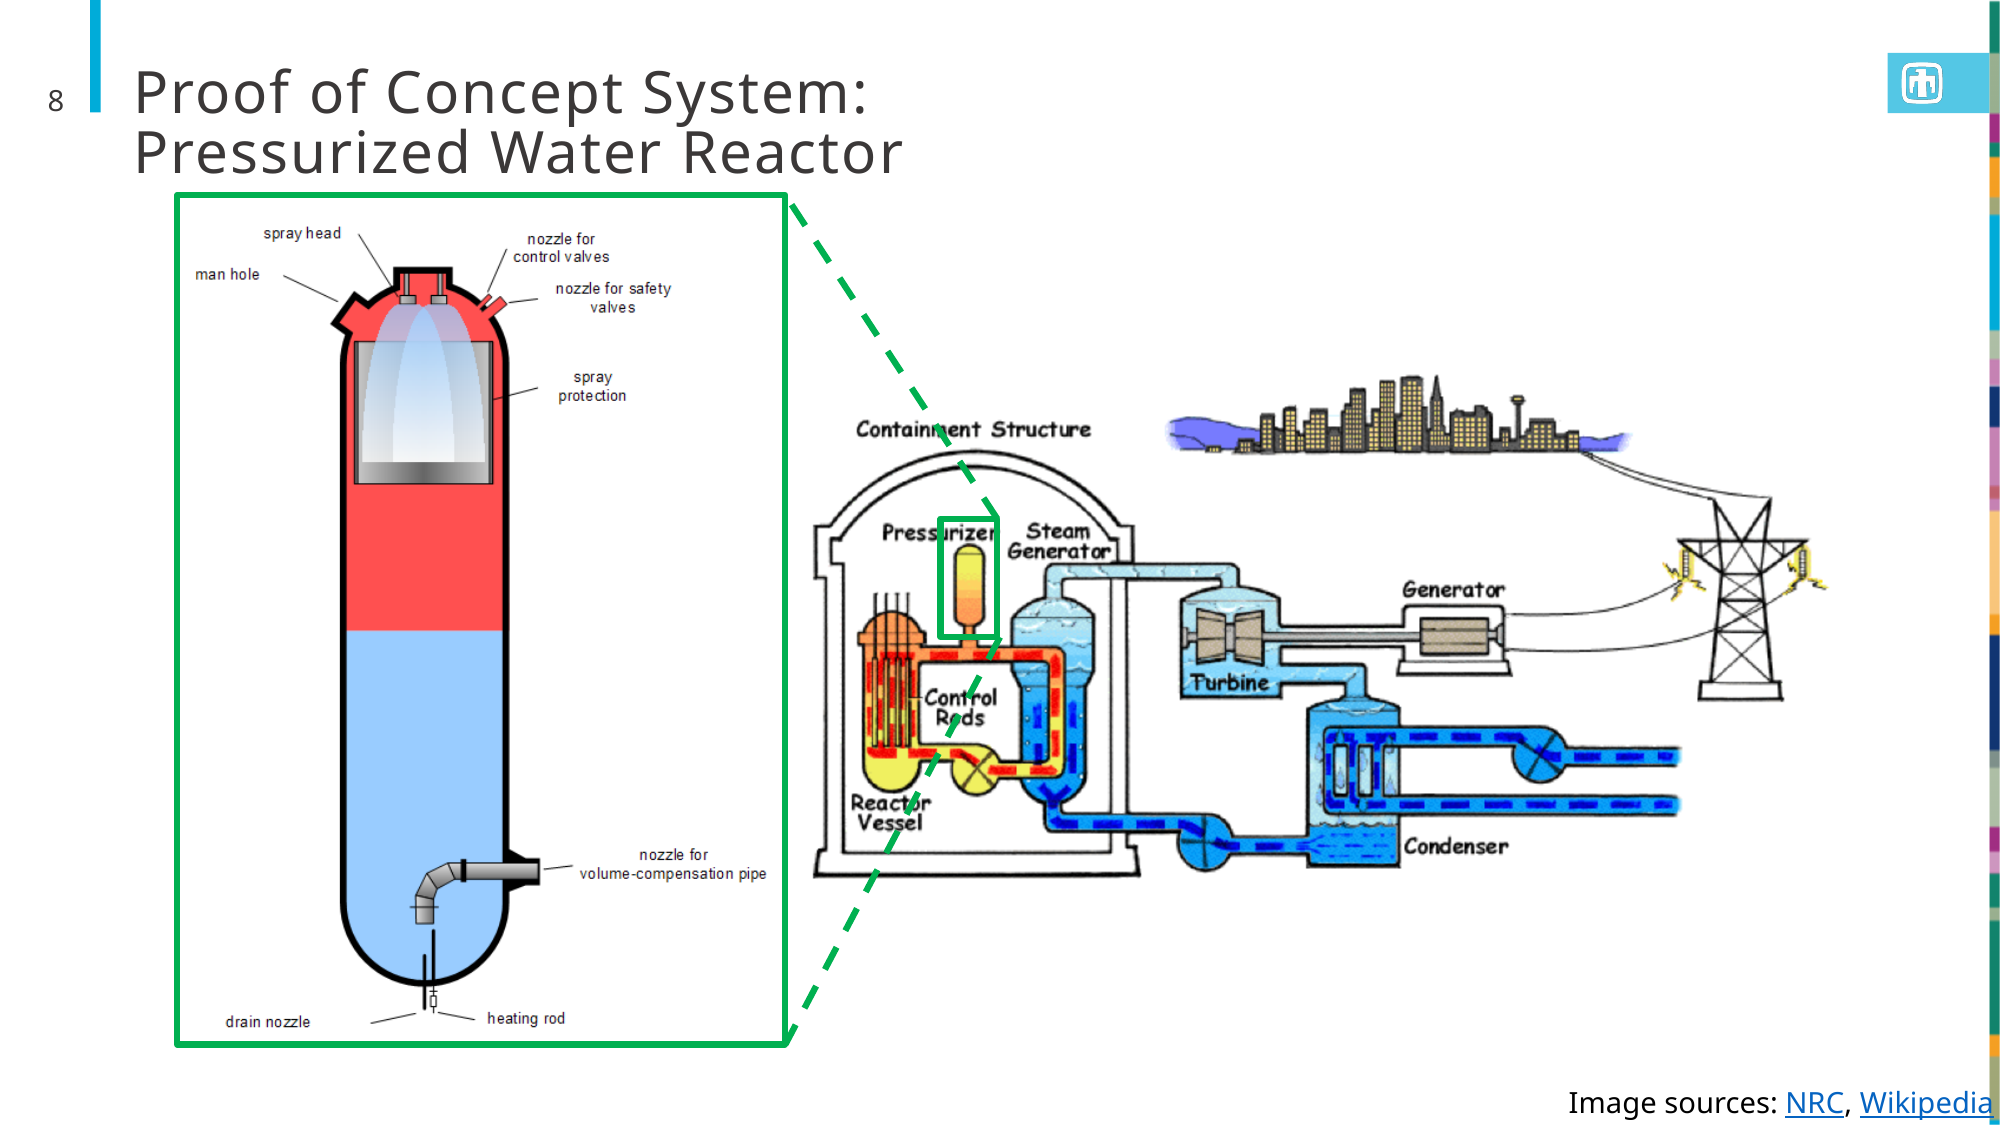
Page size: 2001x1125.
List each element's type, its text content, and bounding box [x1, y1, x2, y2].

picture [1990, 1, 1999, 215]
slide_number 8 [10, 71, 80, 132]
picture [1901, 62, 1944, 104]
title Proof of Concept System: Pressurized Water Reactor [118, 58, 1769, 153]
picture [195, 222, 768, 1033]
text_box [784, 194, 998, 520]
text_box Image sources: NRC, Wikipedia [1553, 1077, 2000, 1125]
picture [1990, 330, 1999, 1077]
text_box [784, 636, 1001, 1046]
text_box [176, 194, 786, 1046]
picture [793, 366, 1837, 889]
